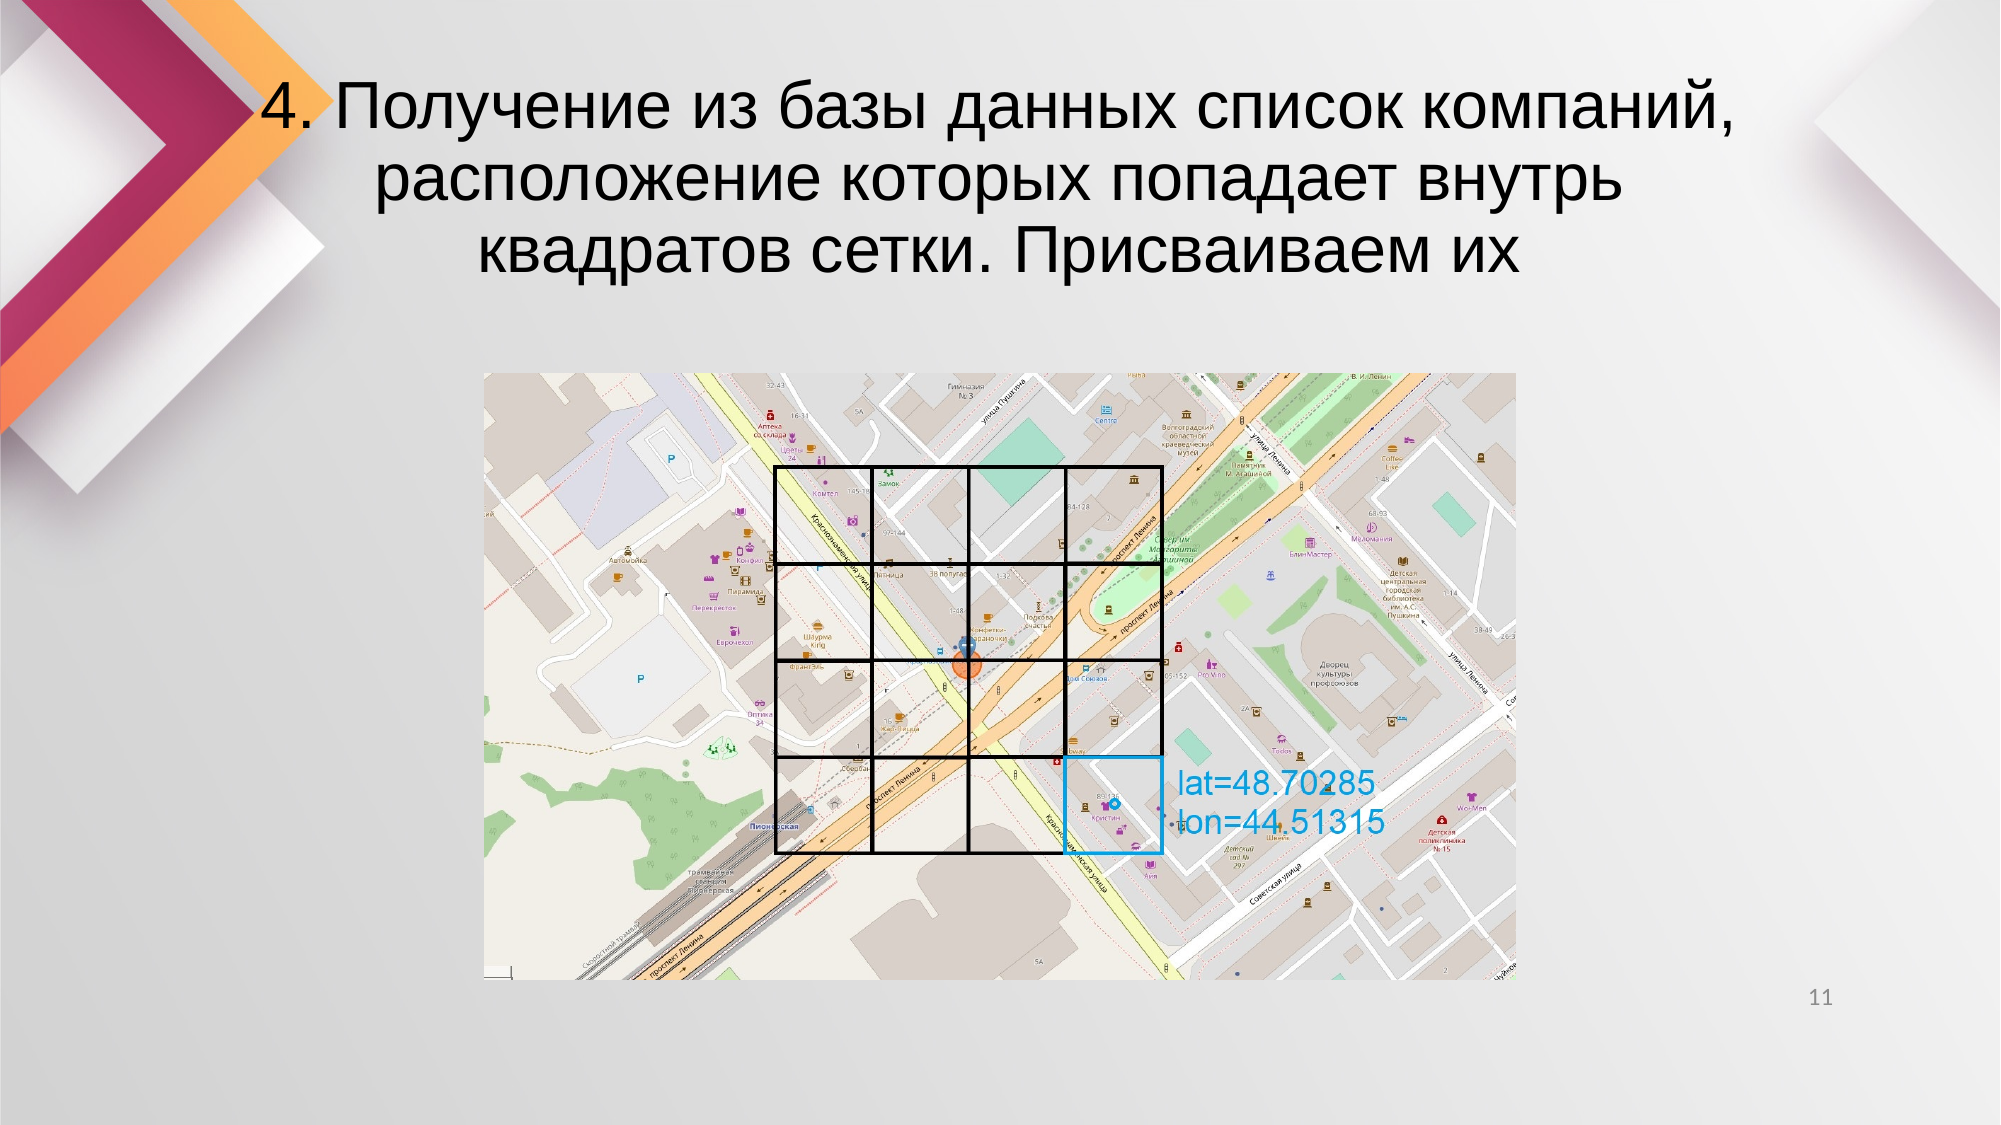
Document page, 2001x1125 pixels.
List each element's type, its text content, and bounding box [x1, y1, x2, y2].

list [484, 373, 1516, 980]
title 4. Получение из базы данных список компаний, расположение которых попадает внутрь квадратов сетки. Присваиваем их [199, 0, 1801, 374]
picture [0, 0, 2000, 1125]
slide_number 11 [1724, 965, 1849, 1025]
